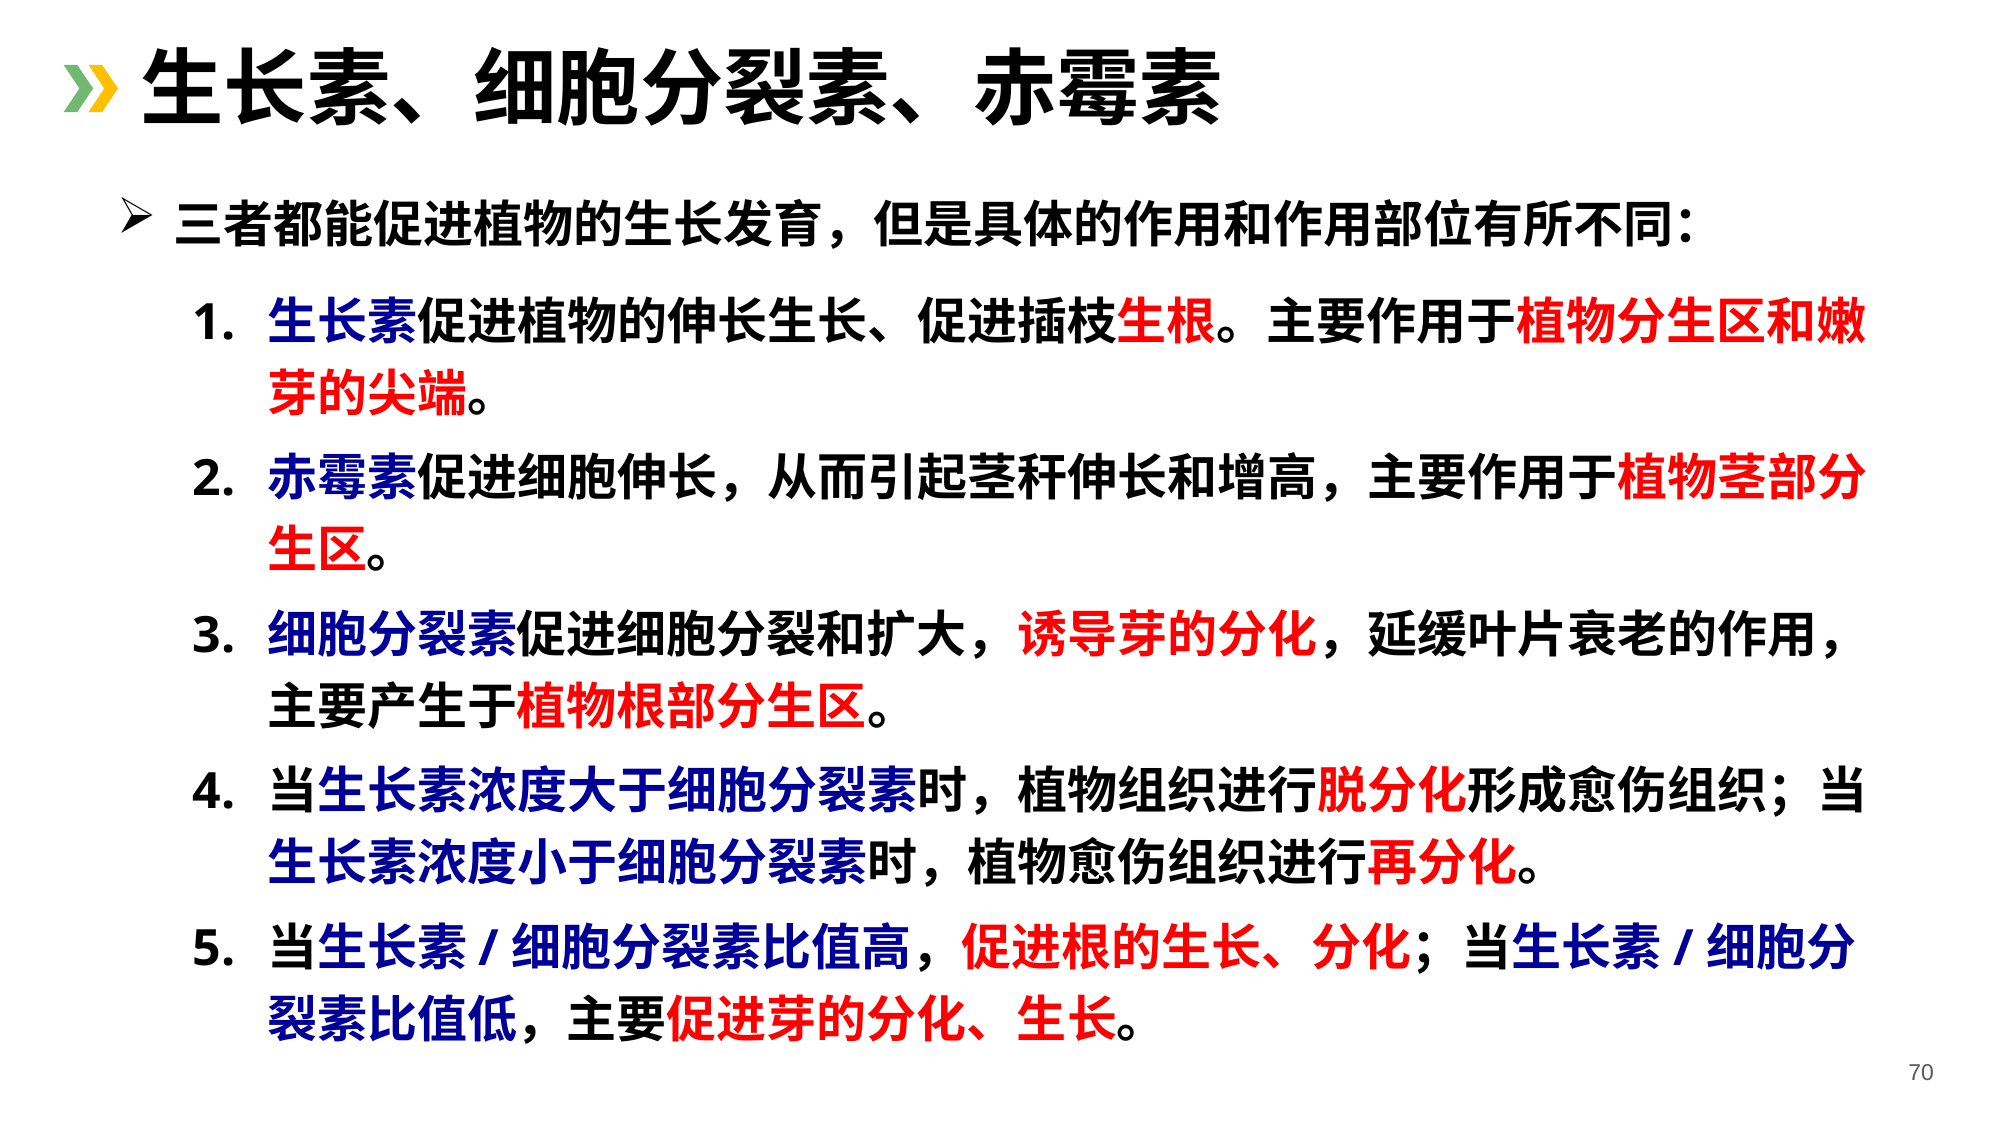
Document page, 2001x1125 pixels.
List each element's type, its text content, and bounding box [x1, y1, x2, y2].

slide_number 70 [1850, 1049, 1950, 1116]
text_box 三者都能促进植物的生长发育，但是具体的作用和作用部位有所不同： 生长素促进植物的伸长生长、促进插枝生根。主要作用于植物分生区和嫩芽的尖端。 赤霉素促进细胞伸长，从而引起茎秆伸长和增高，主要作用于植物茎部分生区。 细胞分裂素促进细胞分裂和扩大，诱导芽的分化，延缓叶片衰老的作用，主要产生于植物根部分生区。 当生长素浓度大于细胞分裂素时，植物组织进行脱分化形成愈伤组织；当生长素浓度小于细胞分裂素时，植物愈伤组织进行再分化。 当生长素/细胞分裂素比值高，促进根的生长、分化；当生长素/细胞分裂素比值低，主要促进芽的分化、生长。 [102, 172, 1903, 1055]
title 生长素、细胞分裂素、赤霉素 [125, 32, 1926, 140]
